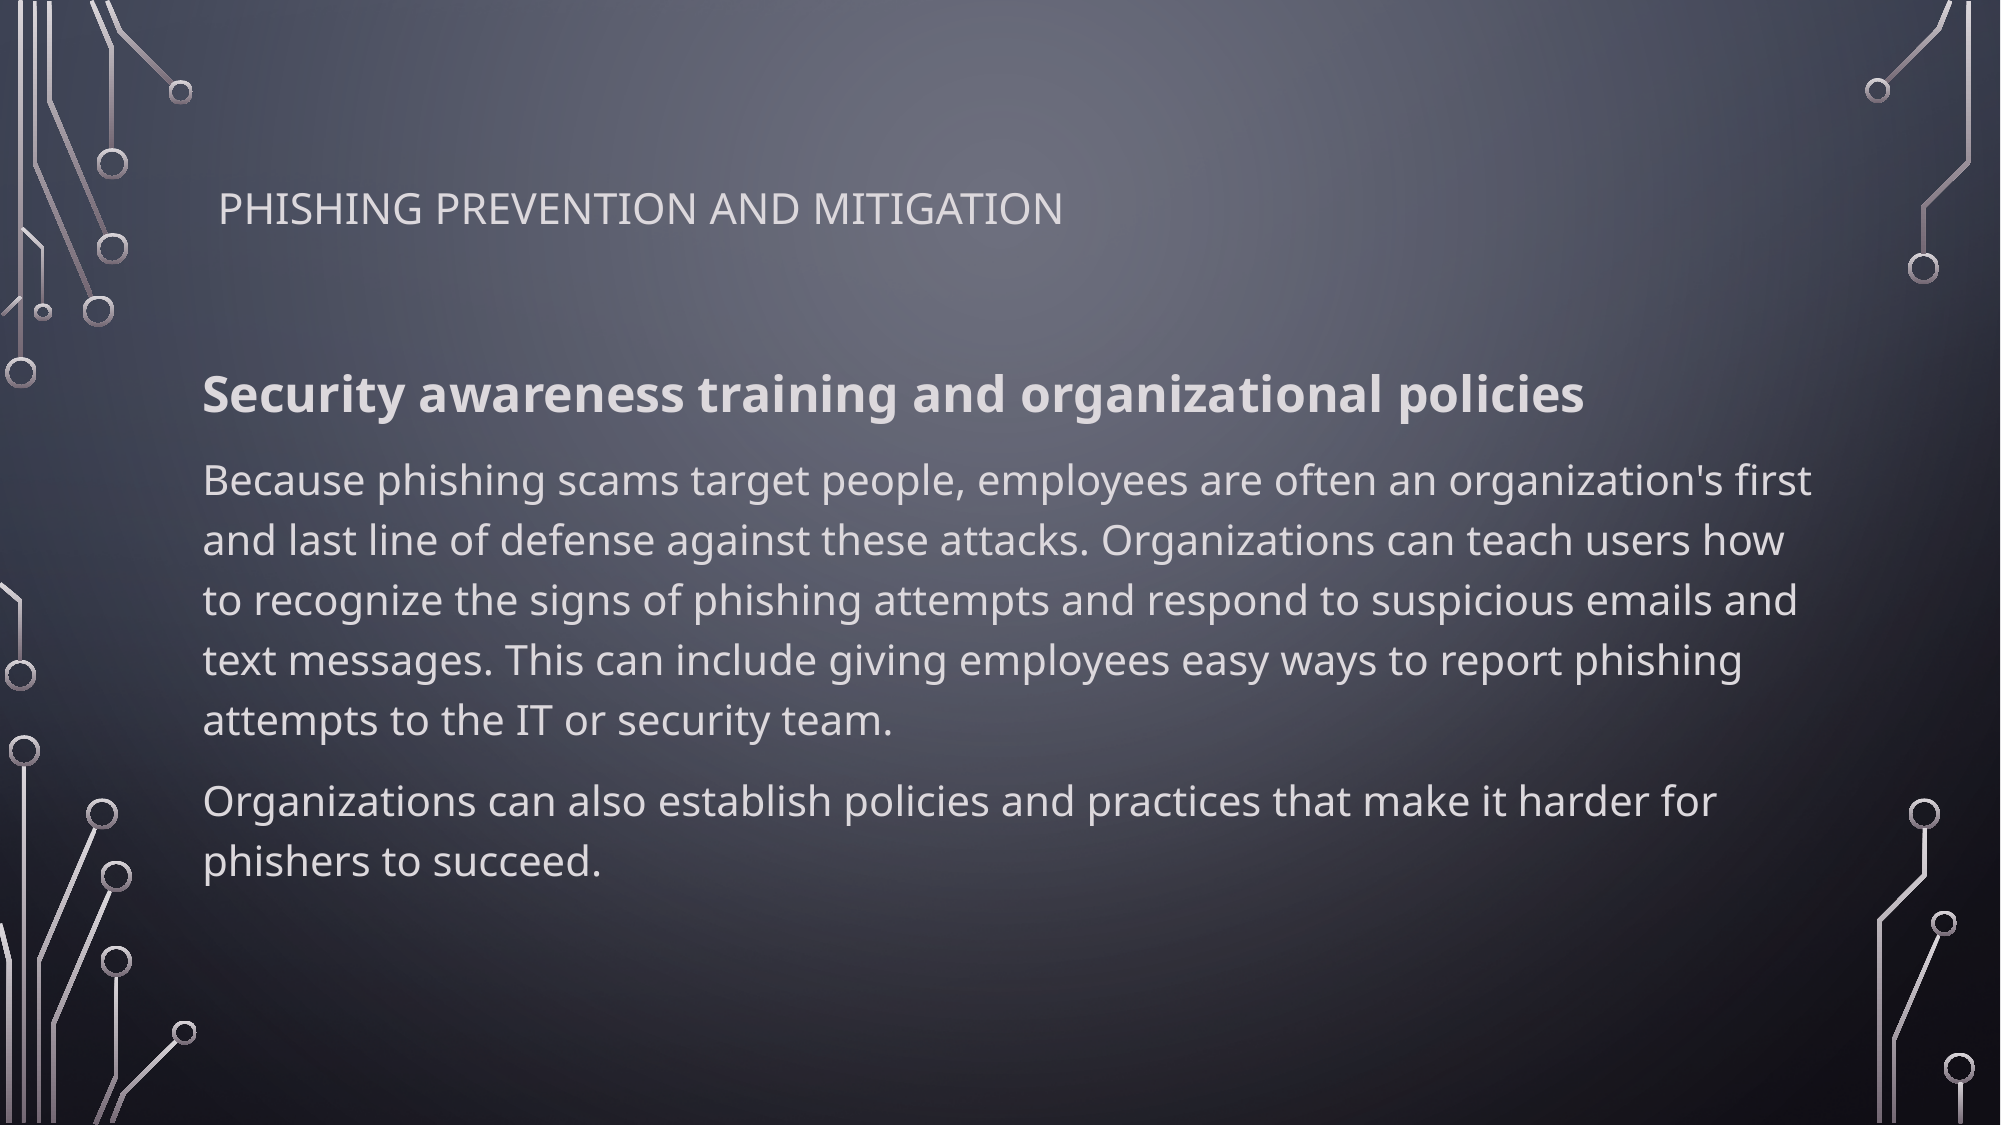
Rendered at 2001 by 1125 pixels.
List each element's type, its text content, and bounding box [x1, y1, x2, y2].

list Security awareness training and organizational policies Because phishing scams target people, employees are often an organization's first and last line of defense against these attacks. Organizations can teach users how to recognize the signs of phishing attempts and respond to suspicious emails and text messages. This can include giving employees easy ways to report phishing attempts to the IT or security team. Organizations can also establish policies and practices that make it harder for phishers to succeed. [187, 343, 1829, 950]
title Phishing prevention and mitigation [202, 145, 1176, 242]
